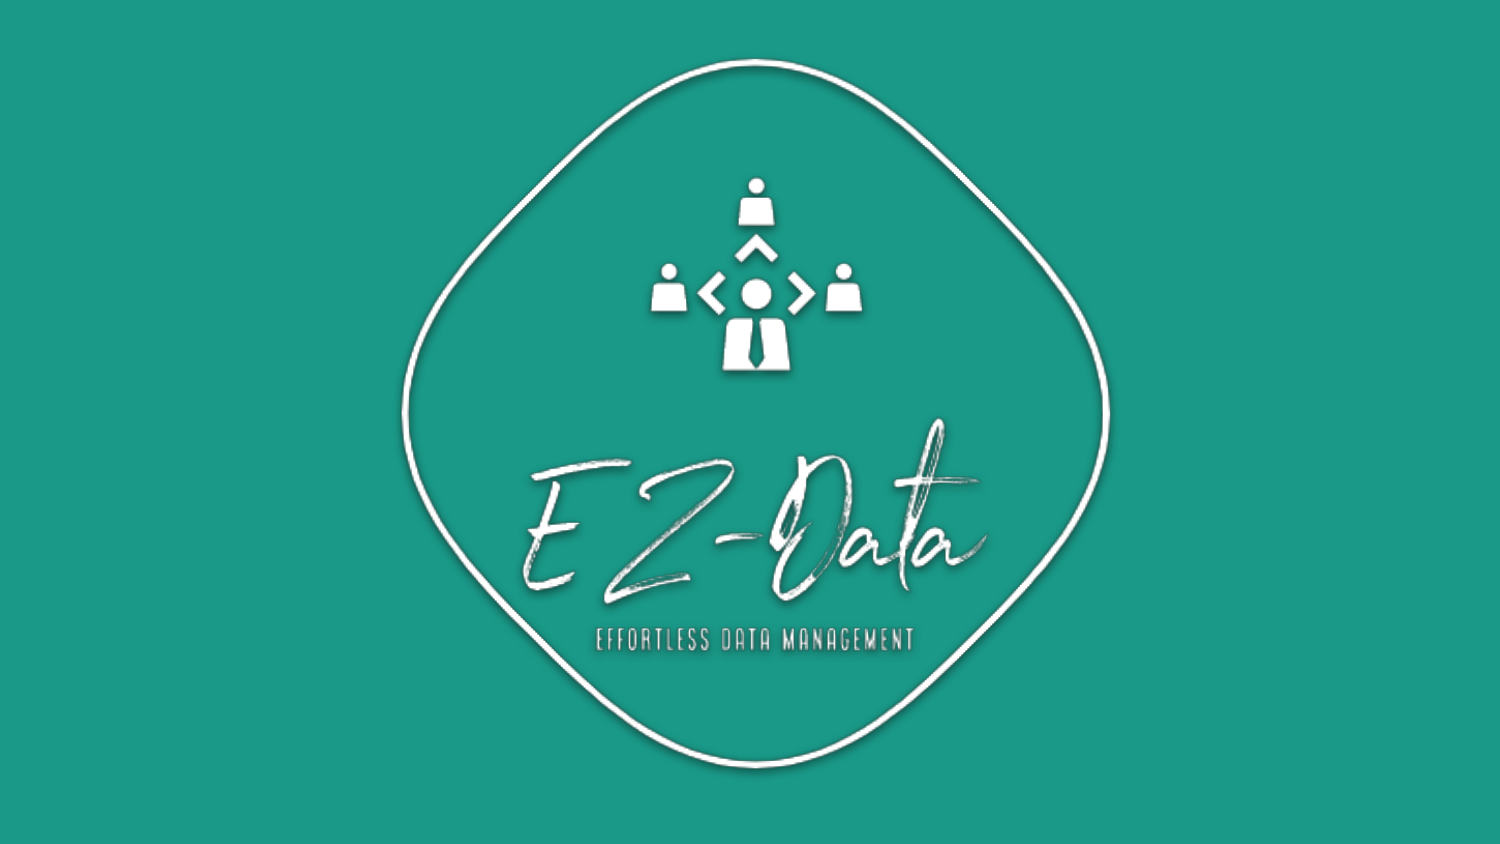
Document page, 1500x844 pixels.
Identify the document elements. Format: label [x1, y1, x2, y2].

picture [258, 0, 1203, 819]
